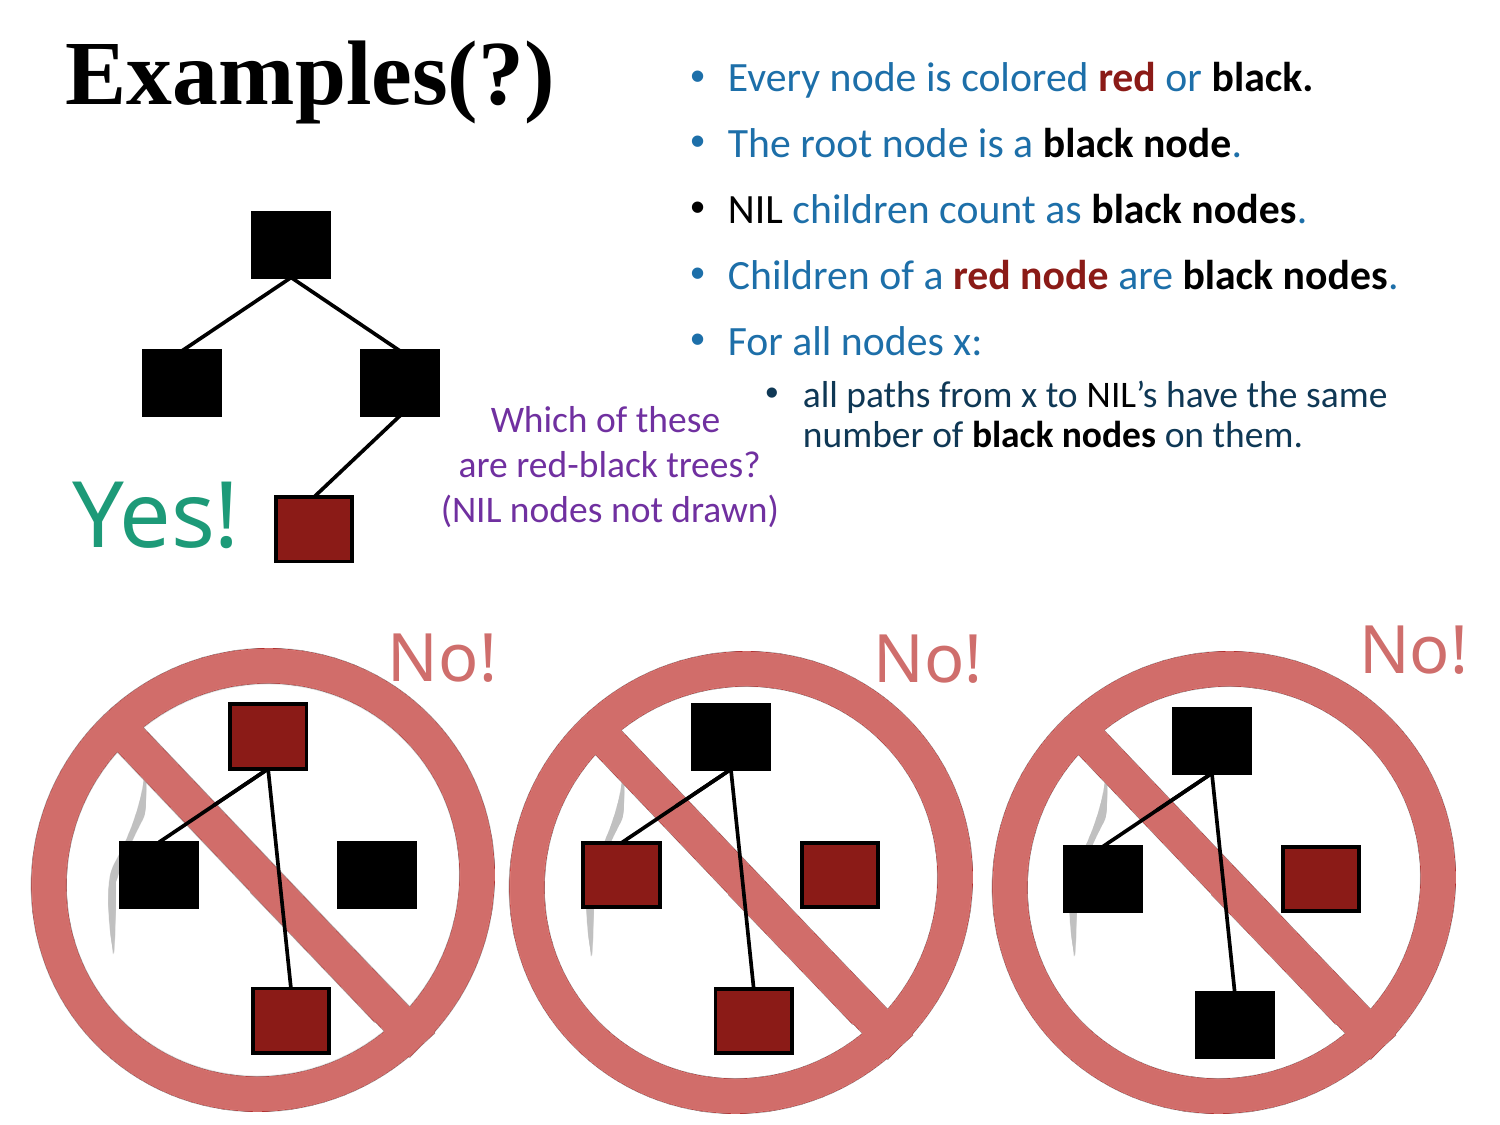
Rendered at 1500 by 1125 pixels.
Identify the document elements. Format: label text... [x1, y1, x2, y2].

title Examples(?) [50, 16, 630, 134]
text_box Yes! [57, 448, 314, 574]
picture [26, 648, 495, 1112]
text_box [120, 704, 416, 1054]
text_box No! [1344, 600, 1500, 695]
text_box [583, 704, 879, 1054]
picture [504, 651, 973, 1114]
text_box Every node is colored red or black. The root node is a black node. NIL children count as black nodes. Children of a red node are black nodes. For all nodes x: all paths from x to NIL’s have the same number of black nodes on them. [675, 48, 1461, 640]
text_box Which of these are red-black trees? (NIL nodes not drawn) [439, 387, 823, 537]
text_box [1064, 708, 1360, 1058]
text_box No! [858, 608, 1116, 704]
picture [987, 651, 1456, 1114]
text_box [143, 212, 439, 562]
text_box No! [373, 607, 630, 703]
